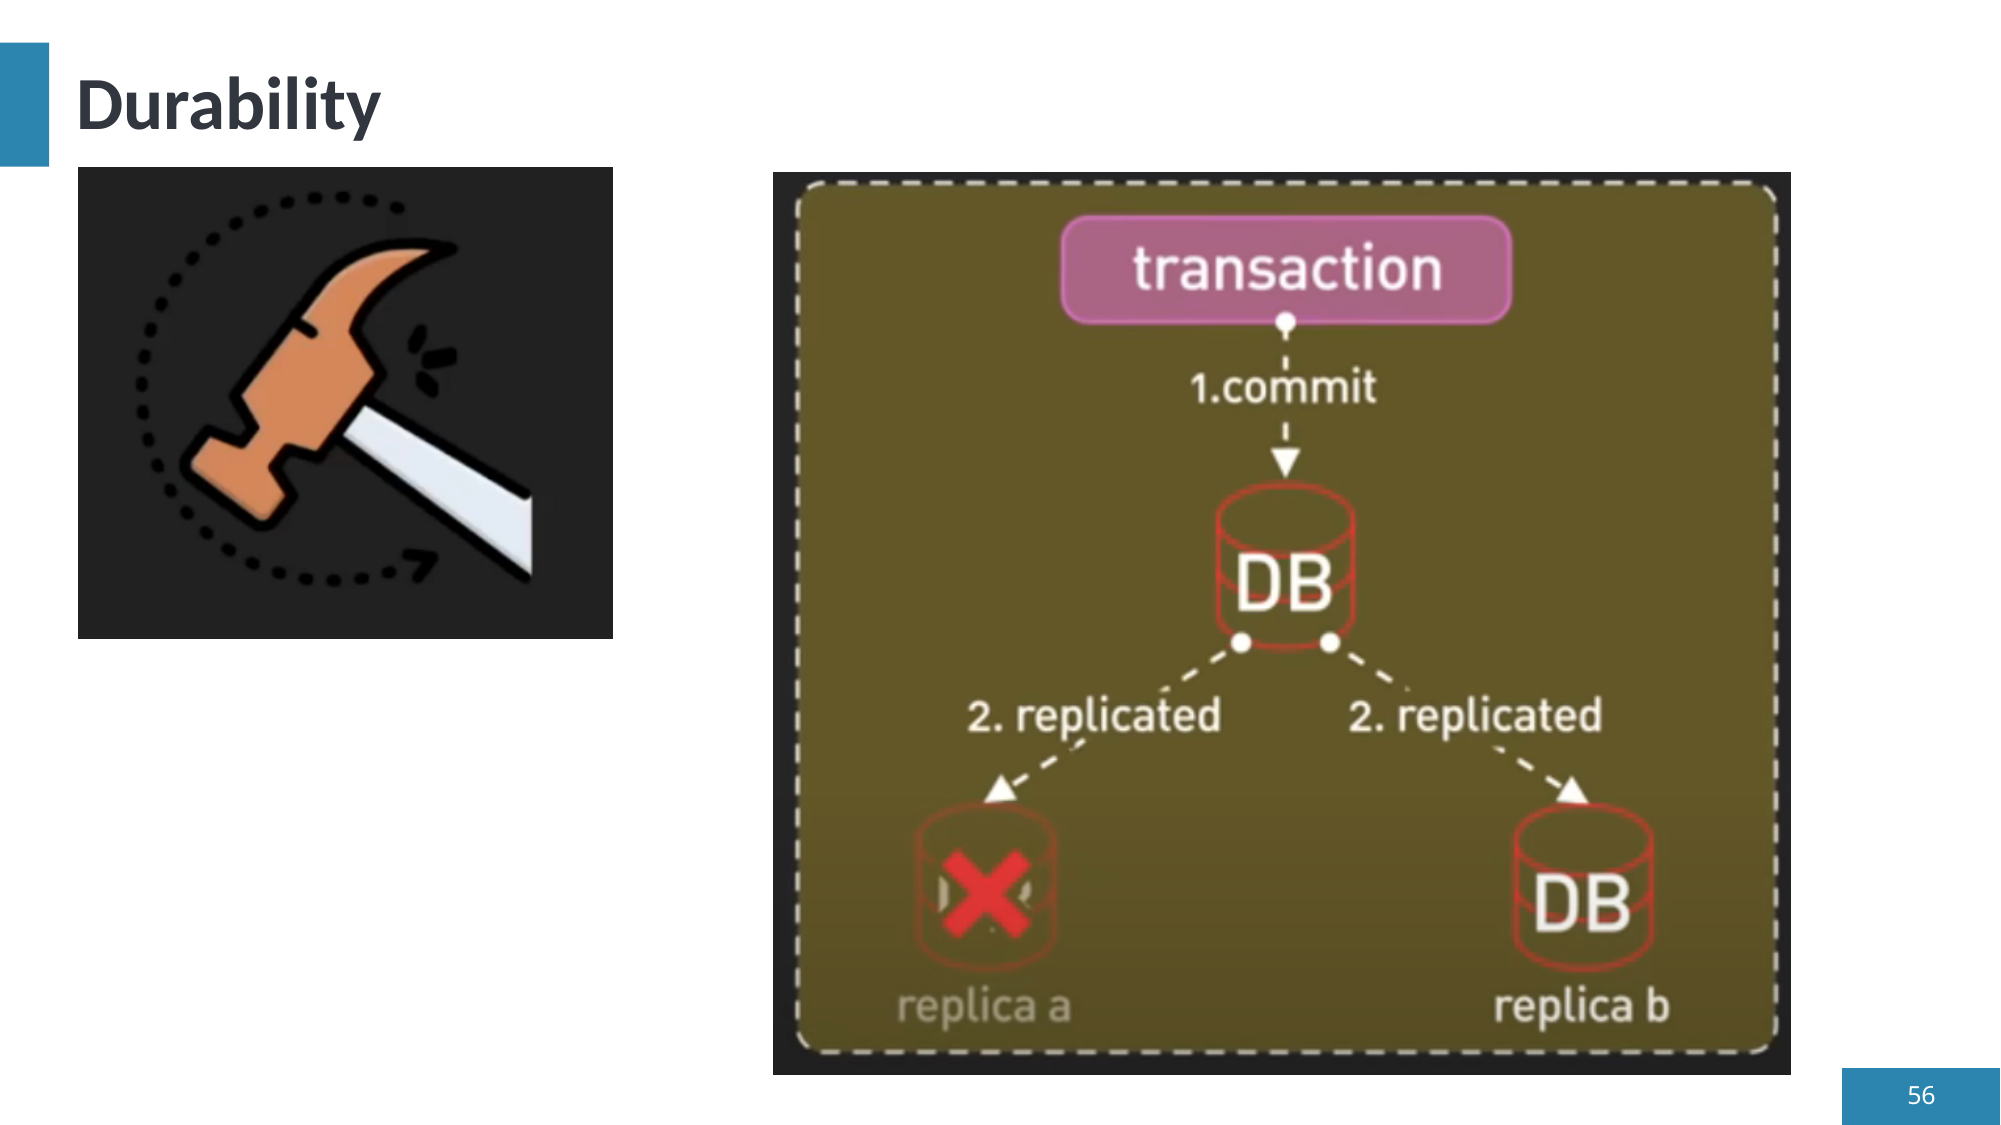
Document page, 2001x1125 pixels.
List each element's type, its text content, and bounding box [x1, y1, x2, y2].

slide_number 56 [1889, 1079, 1951, 1114]
picture [78, 167, 613, 639]
picture [772, 172, 1791, 1075]
title Durability [60, 42, 1951, 168]
